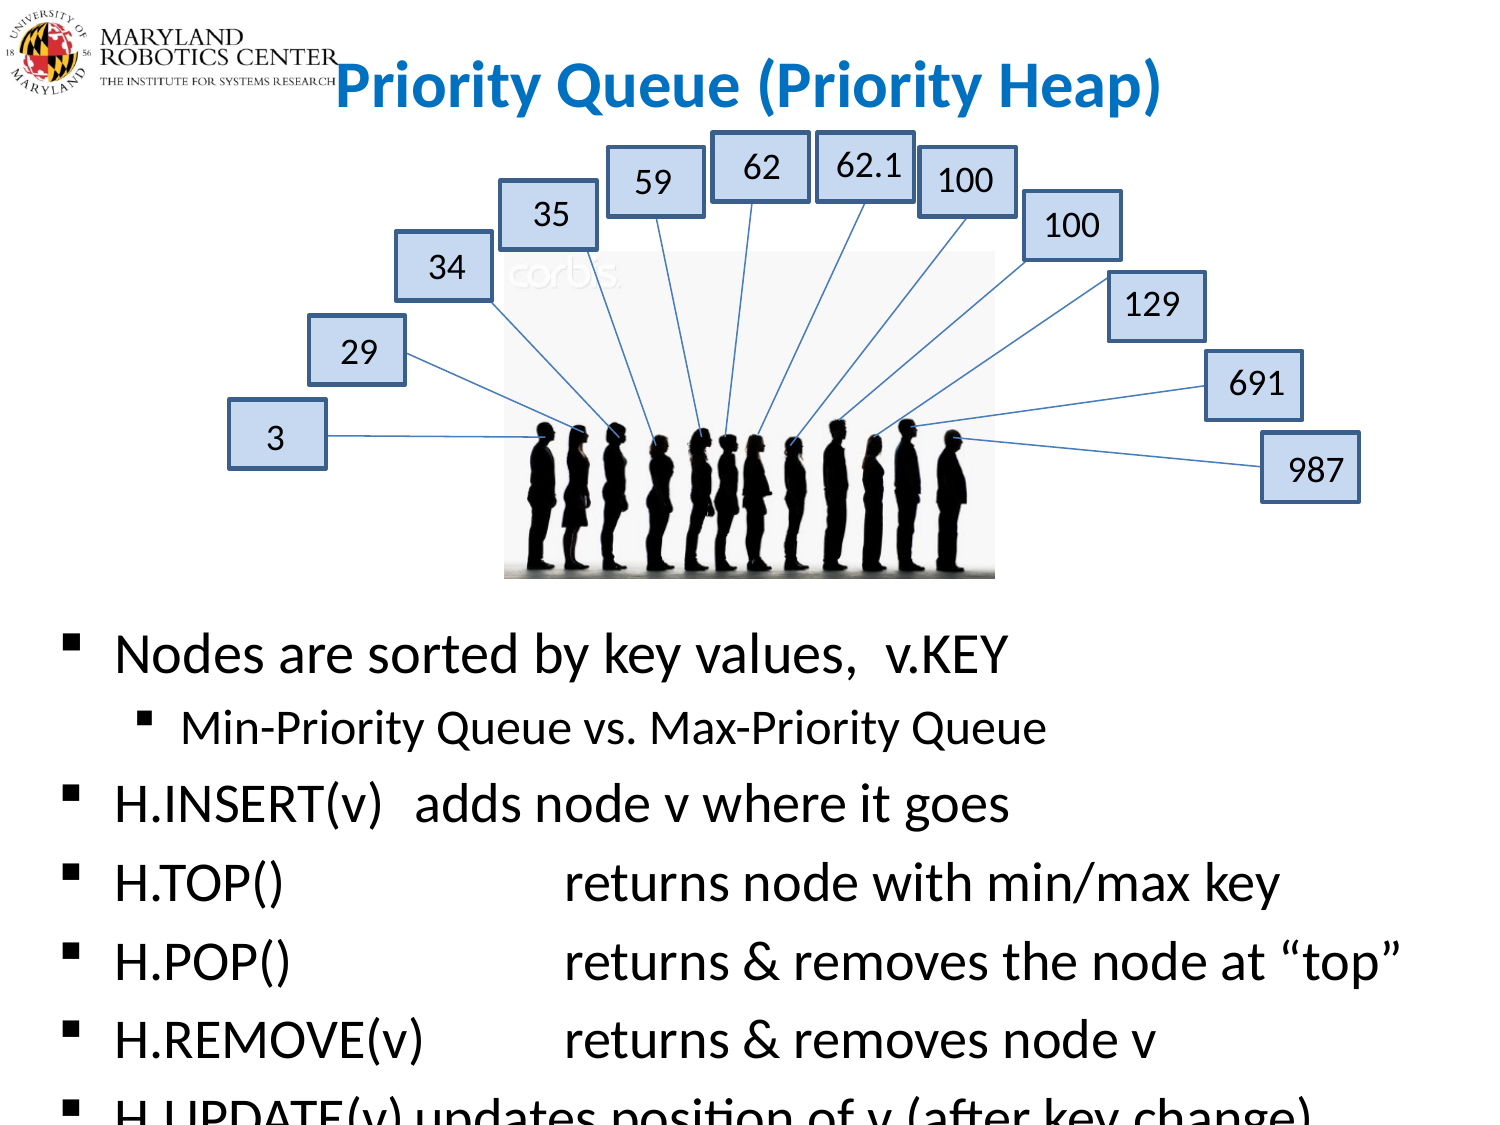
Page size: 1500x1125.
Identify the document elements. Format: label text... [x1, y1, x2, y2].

text_box [546, 241, 599, 249]
text_box [815, 192, 916, 204]
text_box Nodes are sorted by key values, v.KEY Min-Priority Queue vs. Max-Priority Queue H.INSERT(v) adds node v where it goes H.TOP() returns node with min/max key H.POP() returns & removes the node at “top” H.REMOVE(v) returns & removes node v H.UPDATE(v) updates position of v (after key change) [43, 163, 1489, 1125]
text_box 34 [413, 234, 546, 295]
text_box [752, 195, 811, 204]
text_box 29 [325, 319, 458, 380]
picture [2, 8, 362, 96]
text_box 35 [517, 181, 650, 241]
text_box 100 [921, 147, 1055, 207]
text_box [498, 178, 599, 234]
text_box [1022, 207, 1123, 262]
text_box Priority Queue (Priority Heap) [0, 0, 1500, 163]
text_box 62.1 [820, 132, 954, 192]
text_box 987 [1272, 437, 1406, 498]
text_box [394, 229, 494, 303]
text_box [917, 192, 1018, 219]
text_box 129 [1108, 272, 1241, 332]
text_box 3 [251, 405, 384, 466]
text_box [227, 397, 328, 471]
text_box [1260, 430, 1361, 504]
text_box 100 [1028, 192, 1161, 253]
text_box [1204, 349, 1304, 422]
text_box [815, 130, 916, 134]
text_box [710, 130, 811, 149]
text_box [307, 313, 407, 387]
text_box [650, 210, 706, 219]
text_box [1107, 270, 1207, 343]
picture [504, 250, 995, 579]
text_box 59 [619, 149, 752, 210]
text_box [606, 145, 706, 181]
text_box 62 [728, 134, 861, 195]
text_box 691 [1213, 350, 1346, 410]
